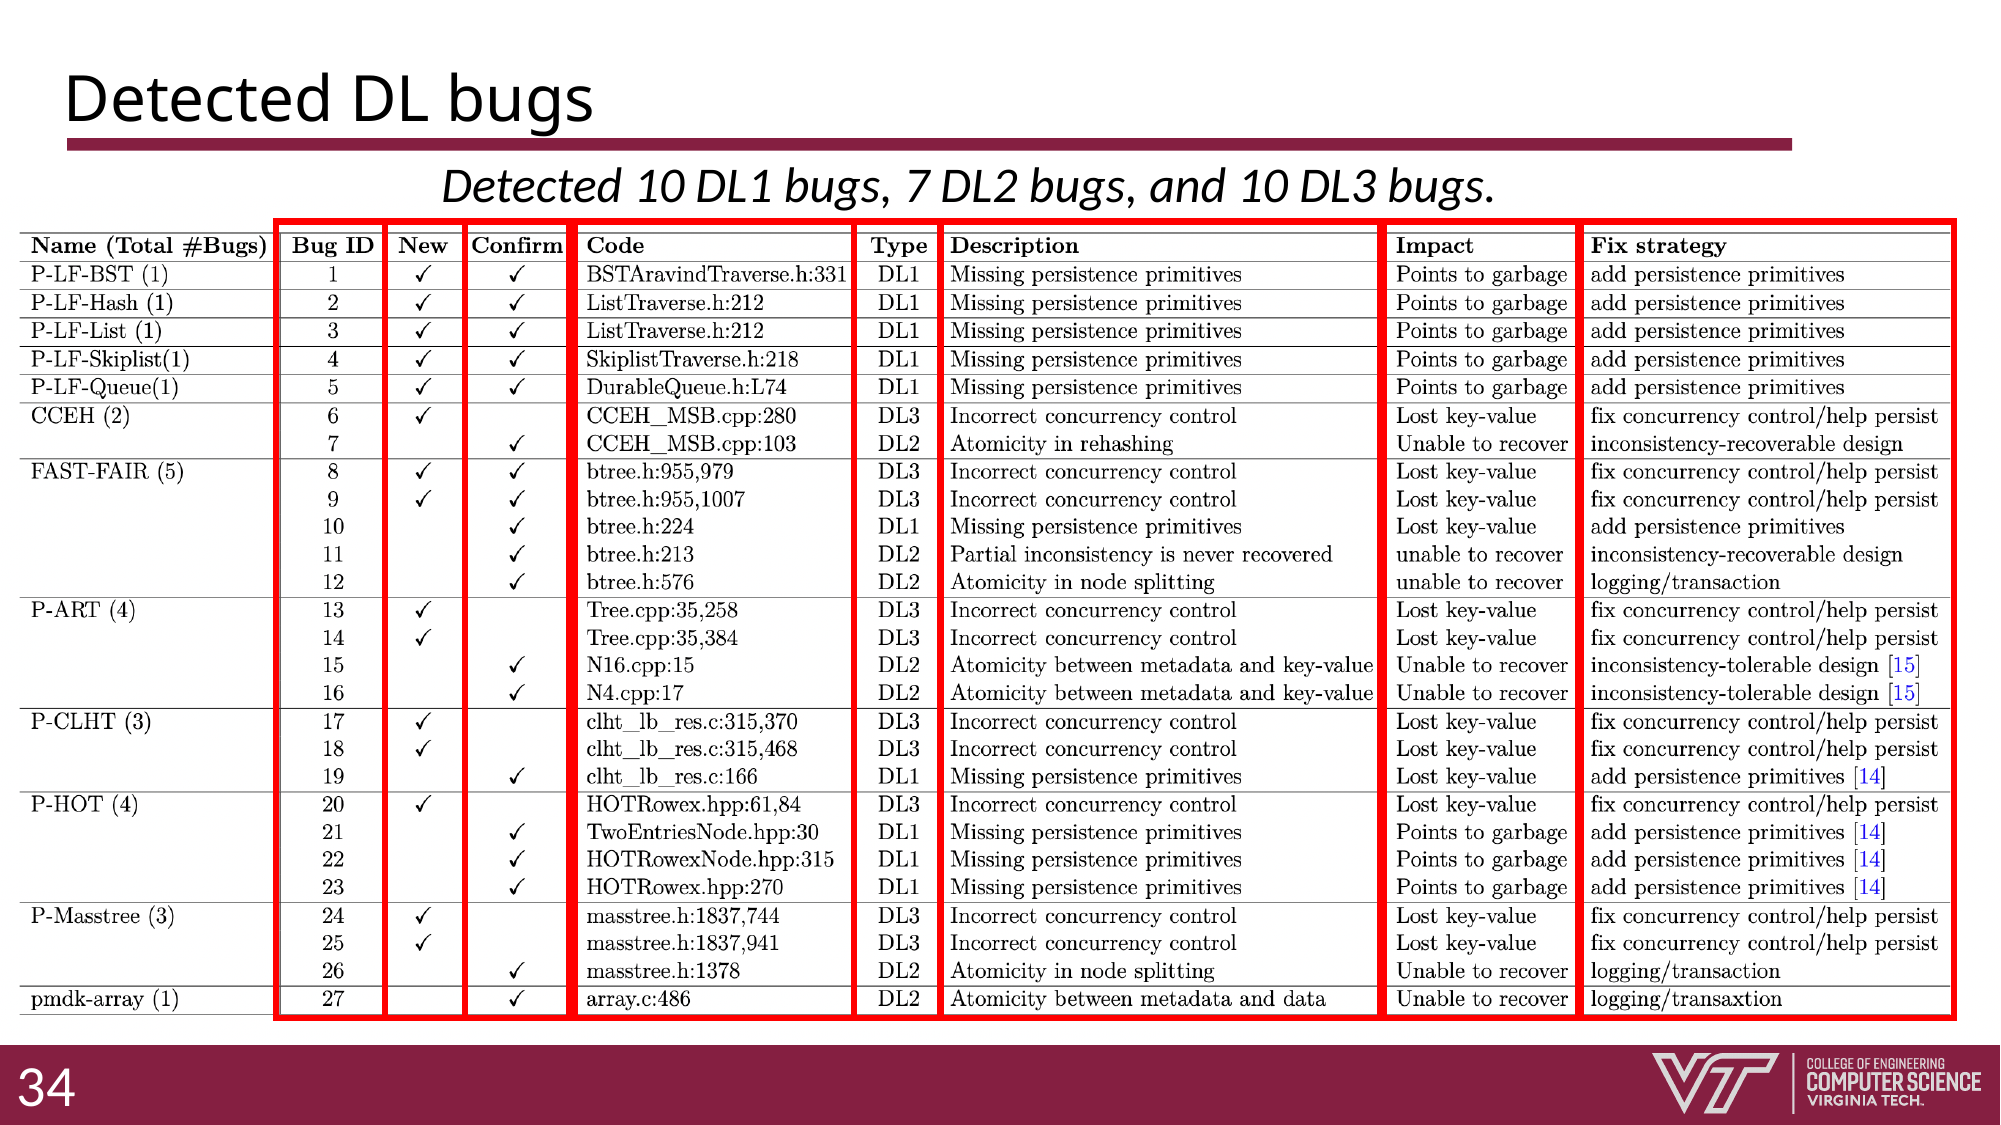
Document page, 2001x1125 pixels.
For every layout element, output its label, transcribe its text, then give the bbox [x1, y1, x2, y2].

title Detected DL bugs [48, 59, 1774, 144]
slide_number 34 [0, 1053, 91, 1114]
text_box Detected 10 DL1 bugs, 7 DL2 bugs, and 10 DL3 bugs. [426, 145, 1513, 196]
picture [0, 196, 2000, 1045]
